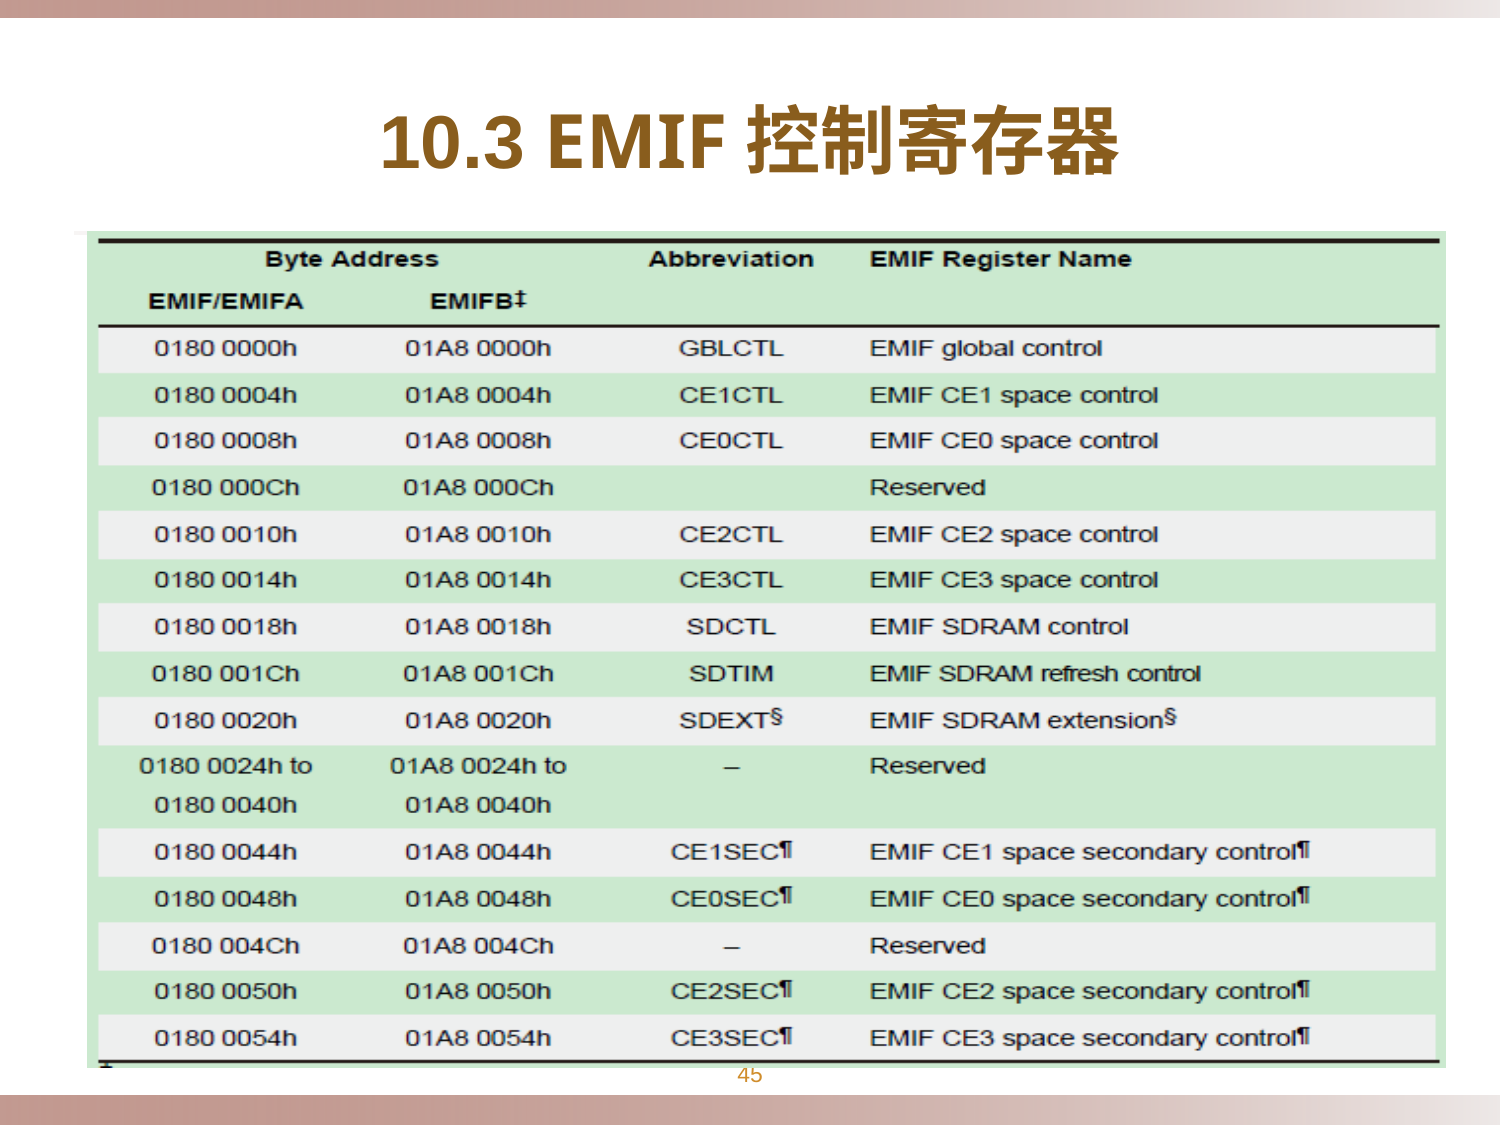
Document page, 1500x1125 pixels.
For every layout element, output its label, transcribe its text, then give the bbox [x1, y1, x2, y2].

slide_number 45 [675, 1068, 825, 1097]
picture [87, 231, 1447, 1068]
title 10.3 EMIF控制寄存器 [75, 45, 1425, 233]
